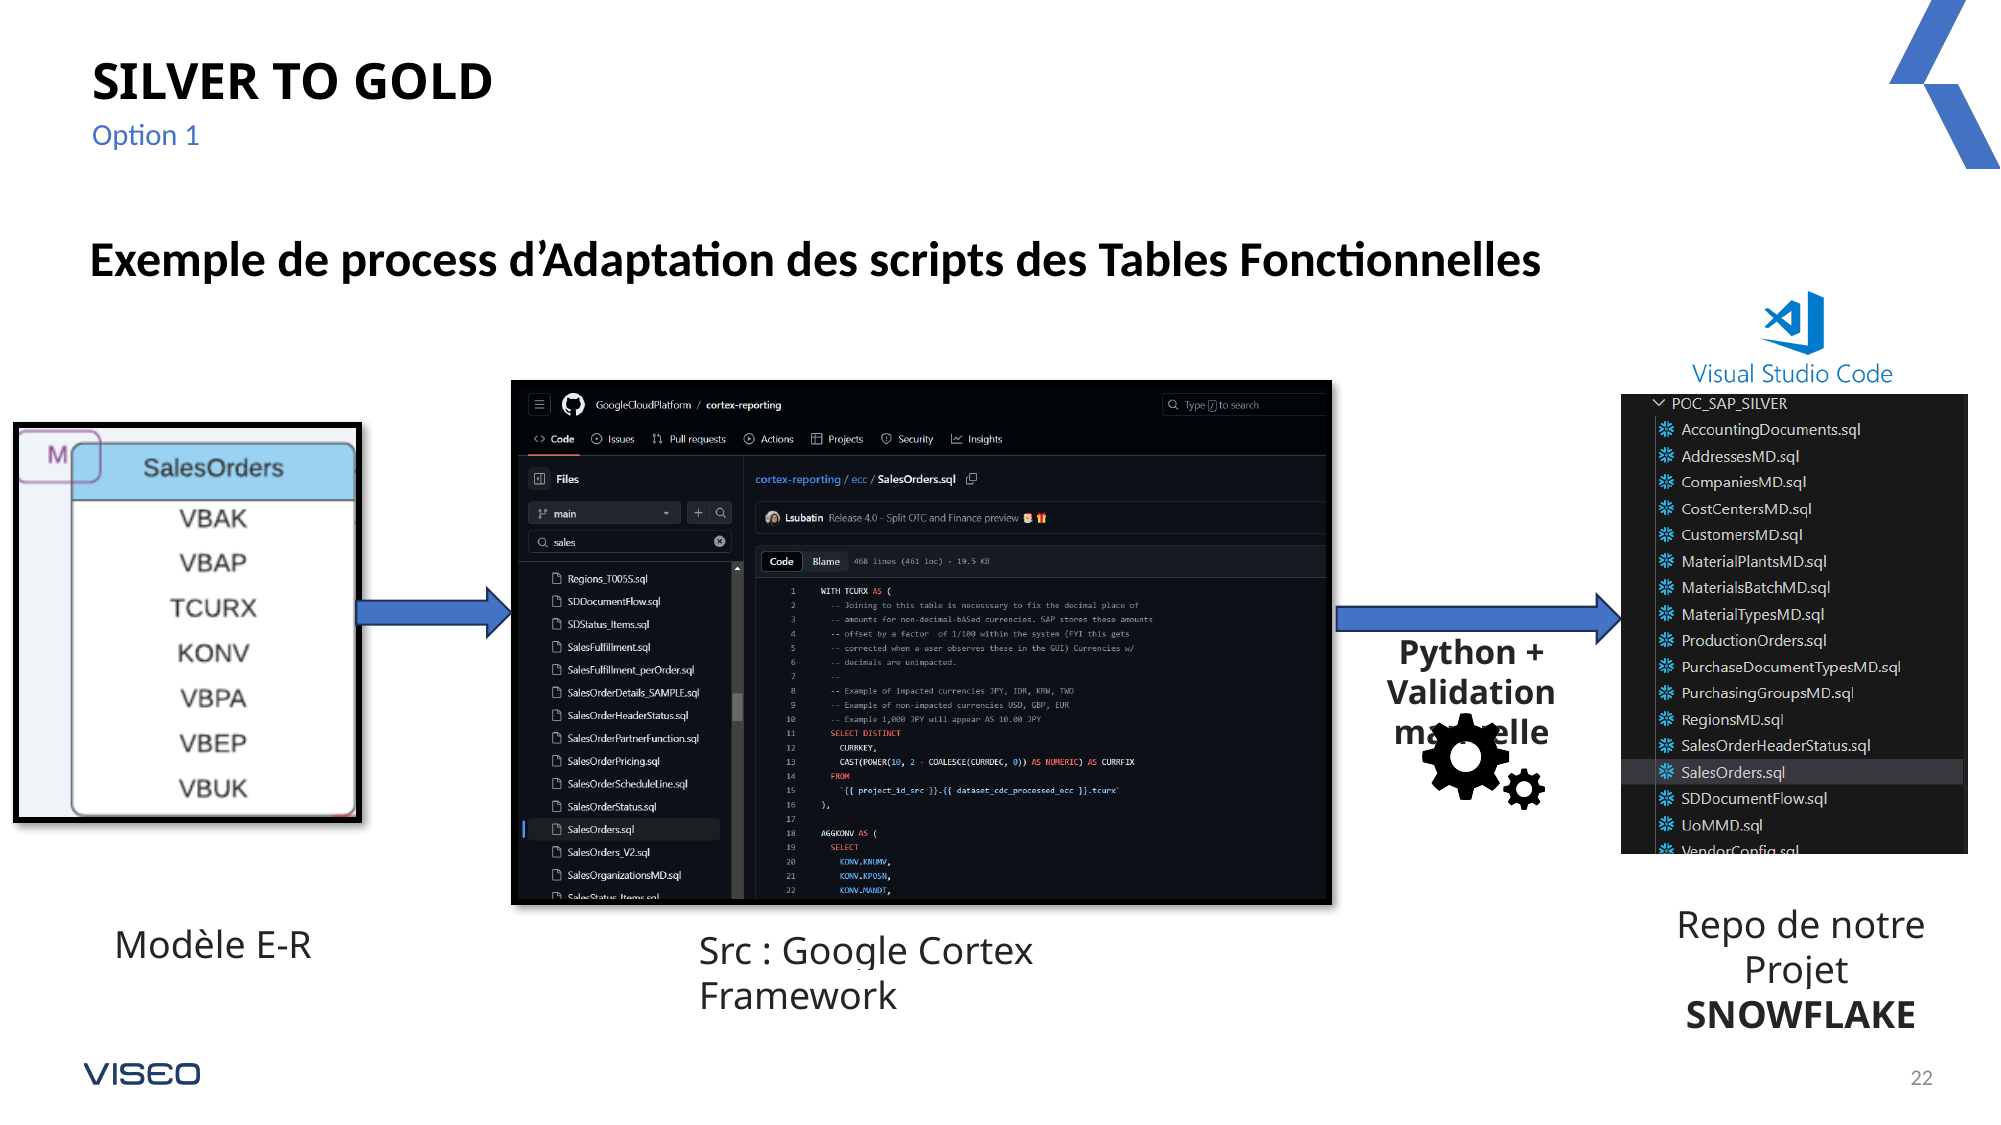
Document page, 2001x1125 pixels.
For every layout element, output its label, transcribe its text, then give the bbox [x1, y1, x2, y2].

text_box [1335, 592, 1621, 624]
text_box Repo de notre Projet SNOWFLAKE [1622, 893, 1980, 1044]
picture [18, 428, 357, 817]
picture [1422, 713, 1545, 810]
picture [1621, 278, 1968, 854]
slide_number 22 [1893, 1063, 1934, 1091]
text_box Exemple de process d’Adaptation des scripts des Tables Fonctionnelles [75, 218, 1585, 294]
text_box Modèle E-R [99, 913, 357, 974]
list Option 1 [92, 114, 1908, 152]
picture [1889, 0, 2000, 169]
picture [83, 1063, 200, 1086]
title SILVER to gold [92, 48, 1908, 110]
text_box [357, 586, 513, 640]
text_box Python + Validation manuelle [1326, 624, 1621, 759]
text_box Src : Google Cortex Framework [684, 919, 1211, 1025]
picture [517, 386, 1326, 900]
